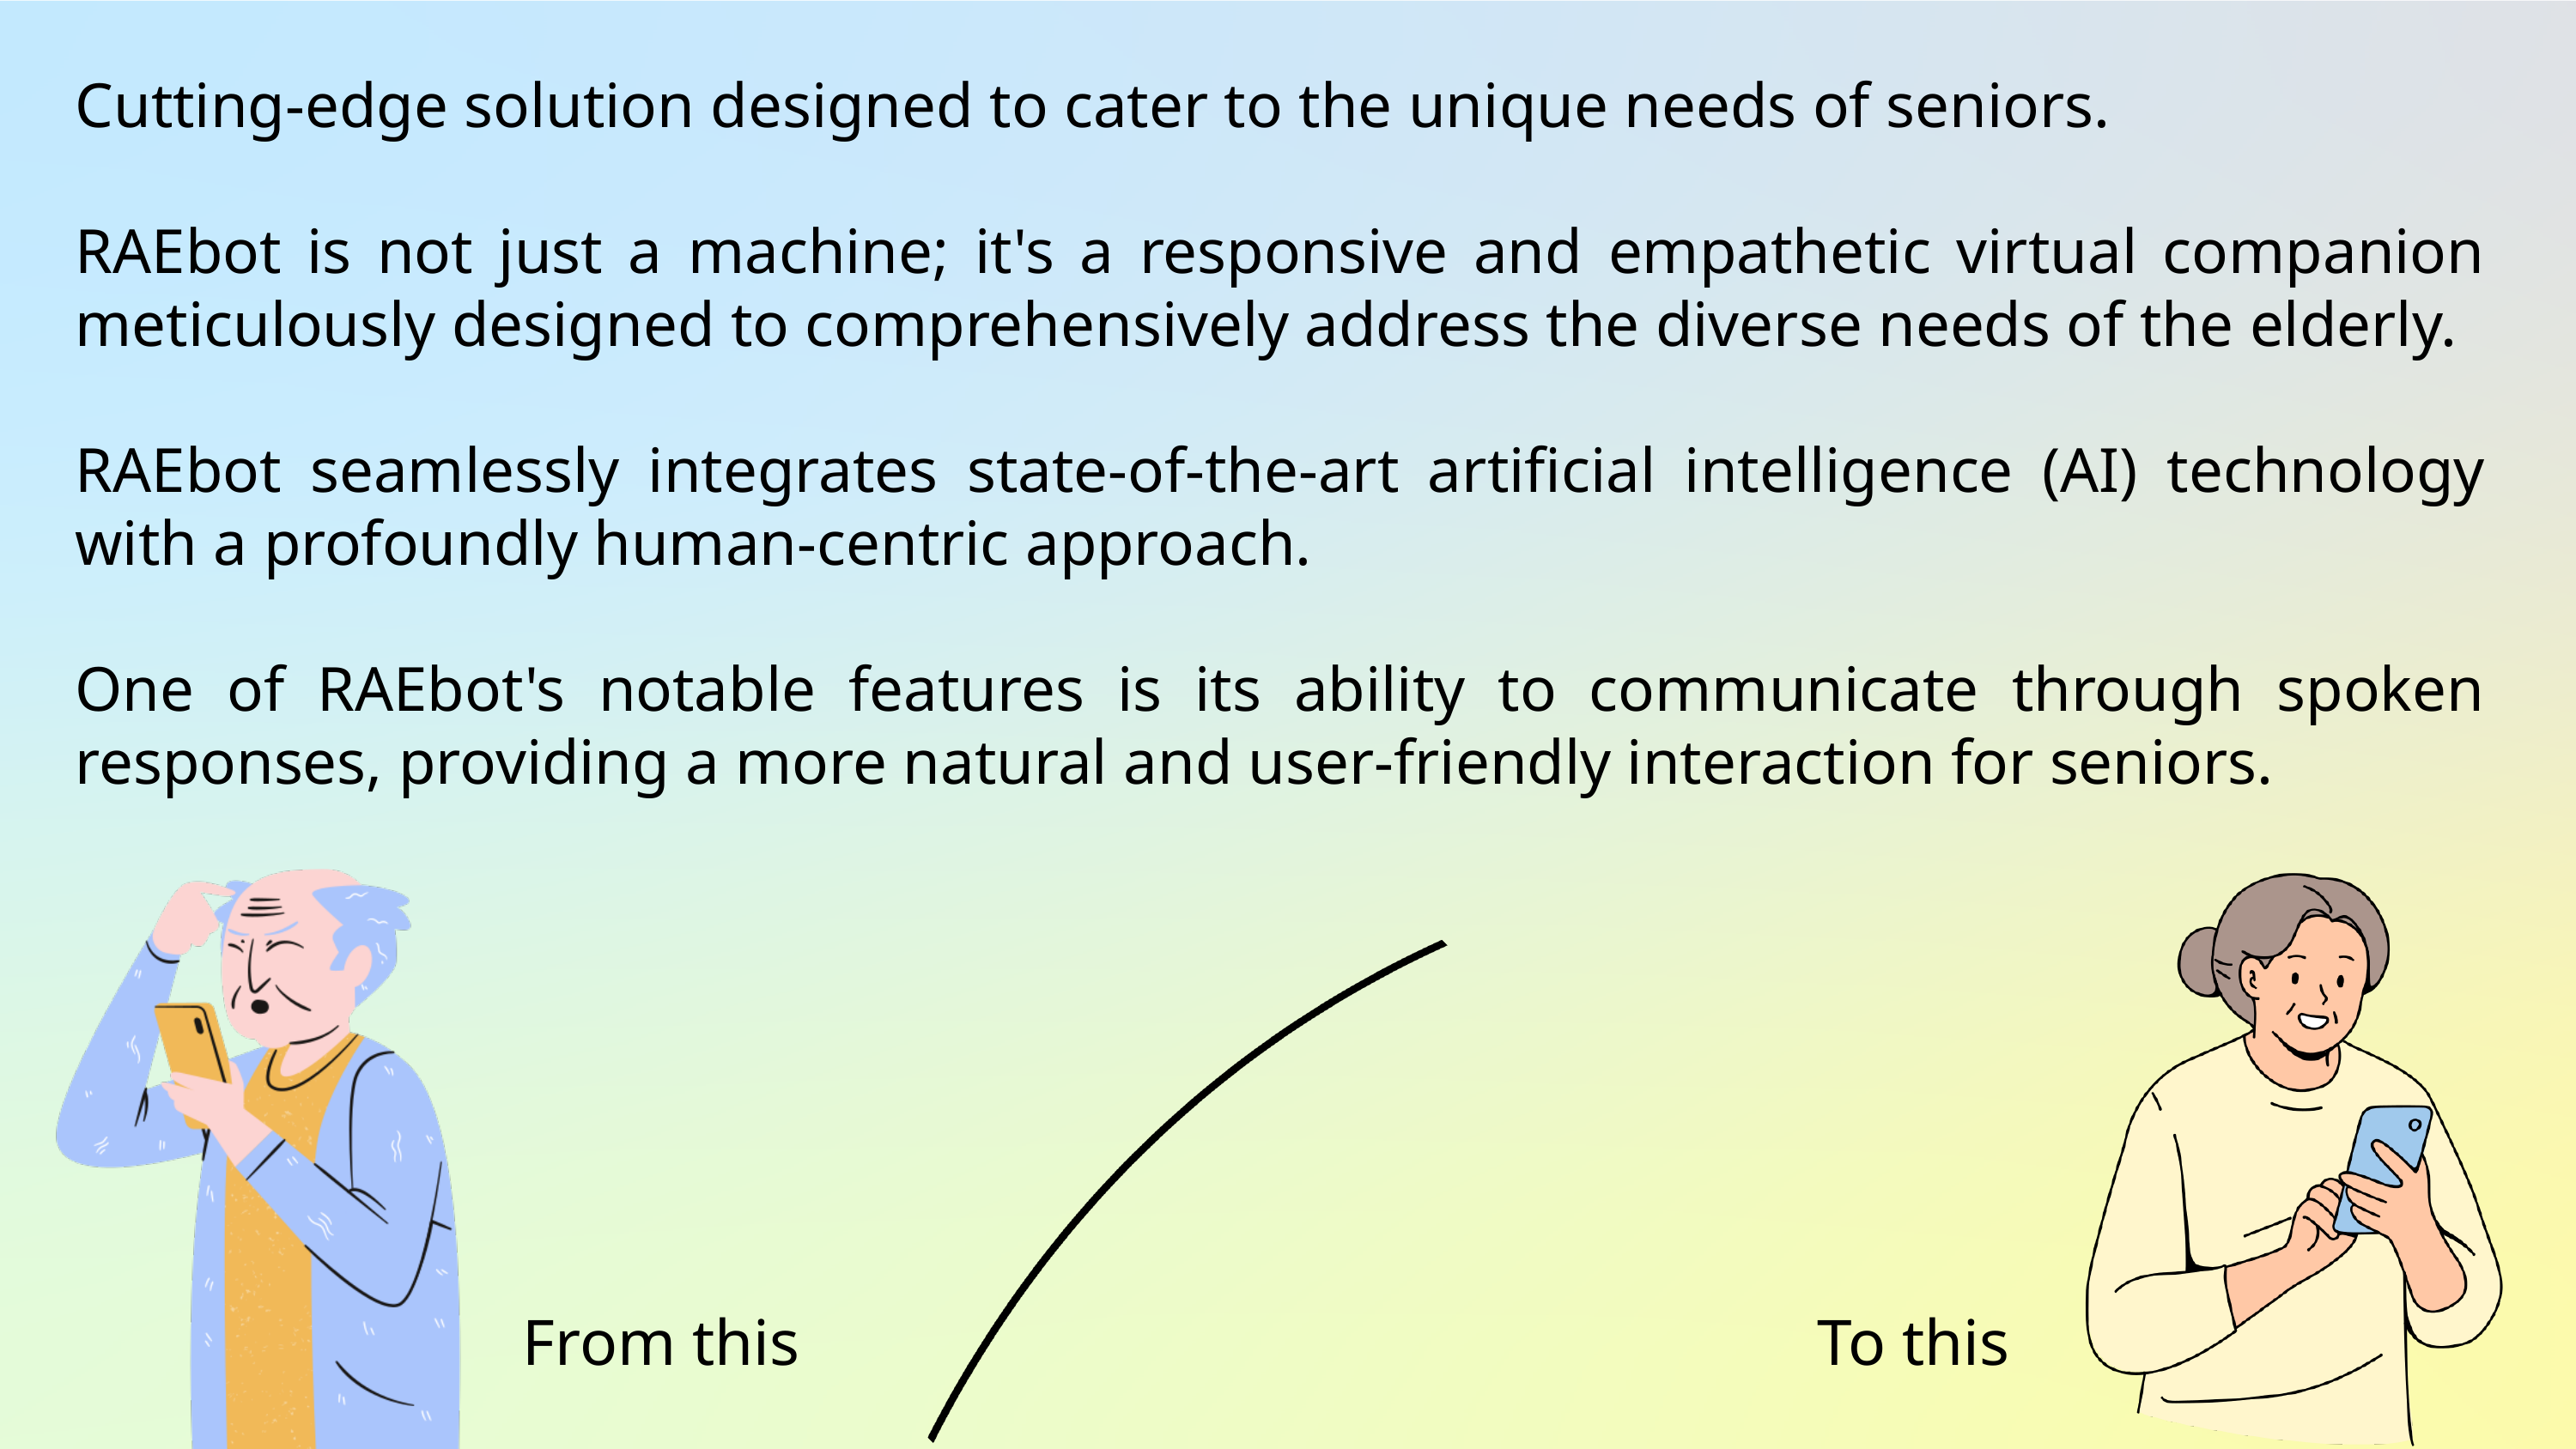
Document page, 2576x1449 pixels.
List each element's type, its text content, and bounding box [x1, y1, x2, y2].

text_box [804, 870, 1797, 1449]
text_box To this [1796, 1302, 2015, 1378]
text_box Cutting-edge solution designed to cater to the unique needs of seniors. RAEbot is not just a machine; it's a responsive and empathetic virtual companion meticulously designed to comprehensively address the diverse needs of the elderly. RAEbot seamlessly integrates state-of-the-art artificial intelligence (AI) technology with a profoundly human-centric approach. One of RAEbot's notable features is its ability to communicate through spoken responses, providing a more natural and user-friendly interaction for seniors. [75, 66, 2488, 870]
text_box [2084, 869, 2505, 1449]
text_box [47, 869, 469, 1449]
text_box From this [519, 1302, 804, 1378]
text_box [0, 0, 2576, 1449]
